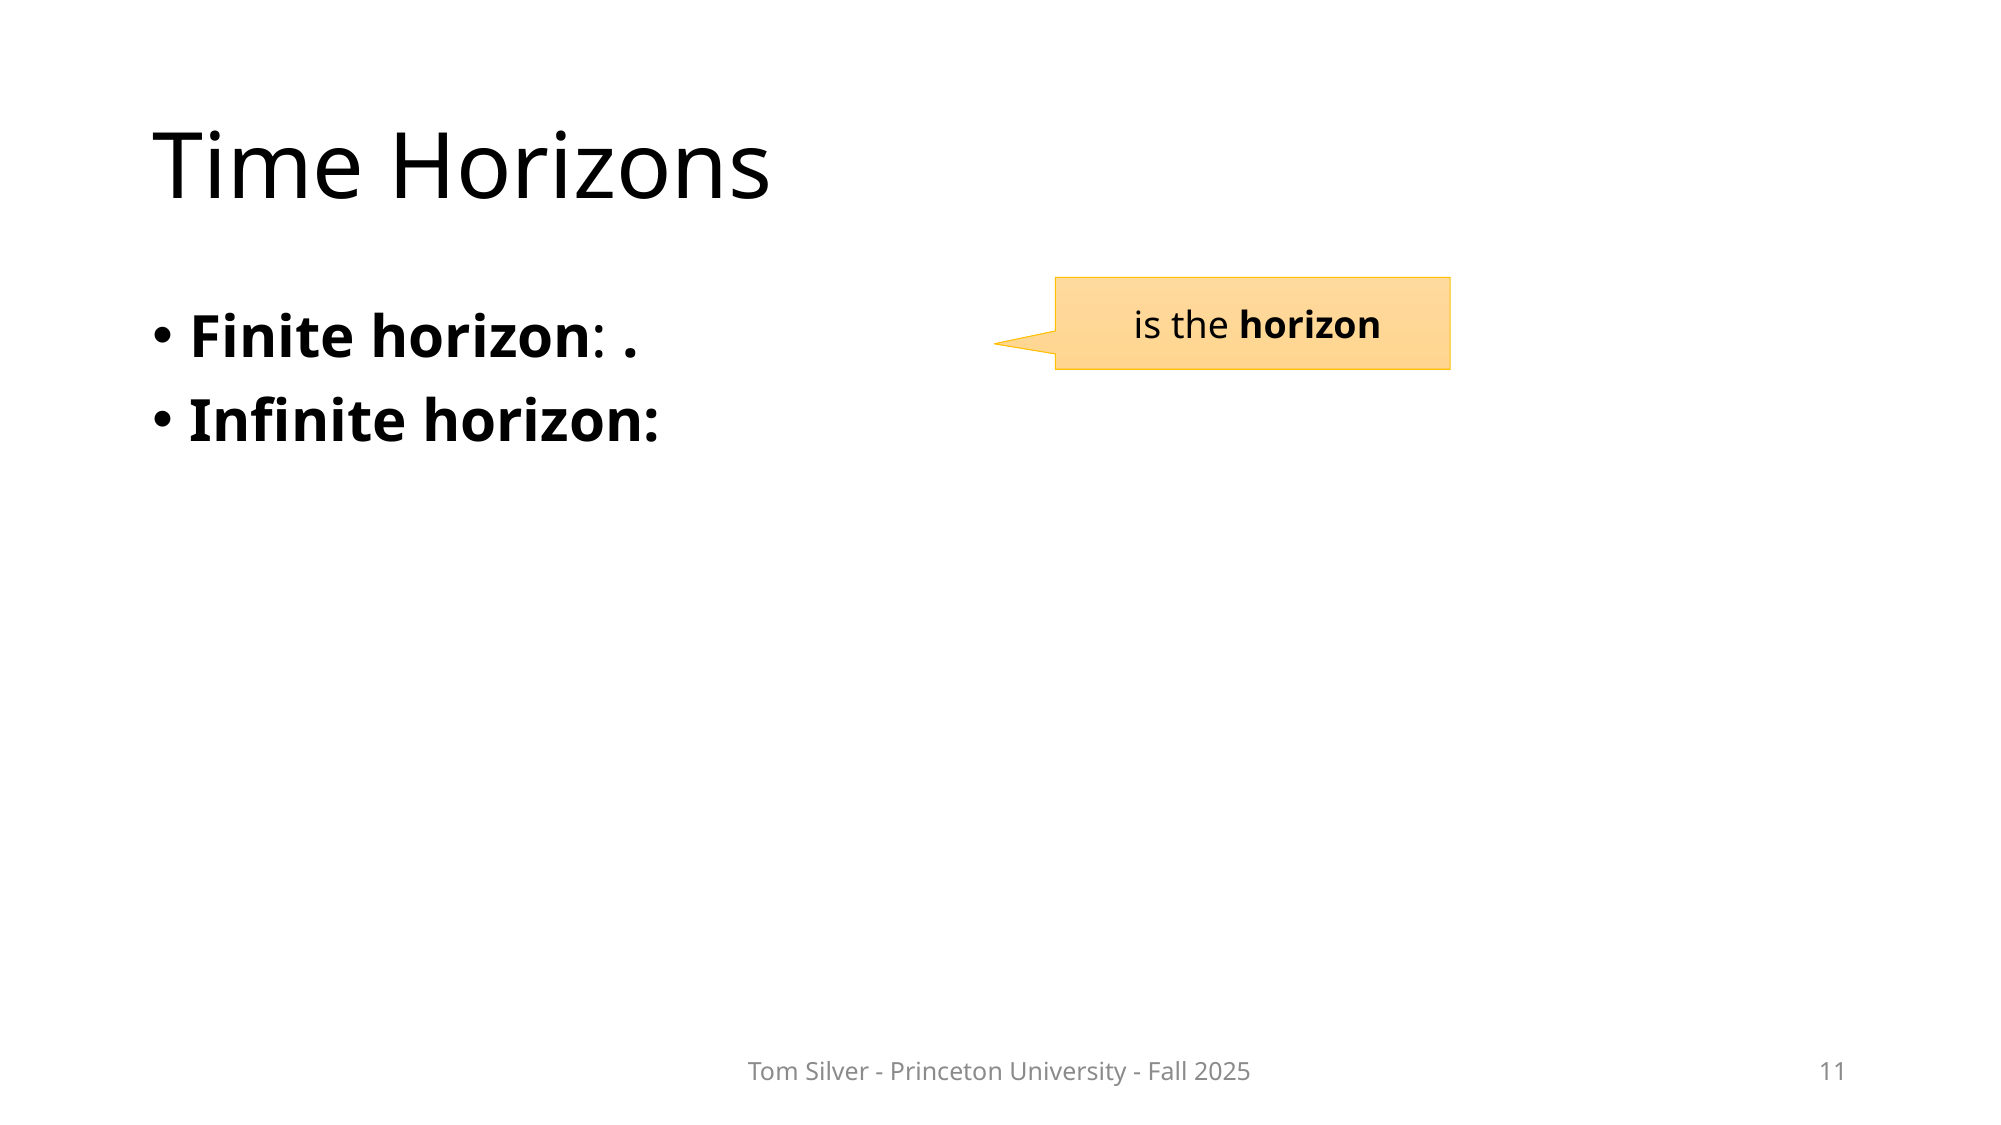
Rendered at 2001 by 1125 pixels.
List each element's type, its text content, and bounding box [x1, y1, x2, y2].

title Time Horizons [137, 59, 1863, 278]
footer Tom Silver - Princeton University - Fall 2025 [662, 1042, 1338, 1103]
slide_number 11 [1412, 1042, 1863, 1103]
